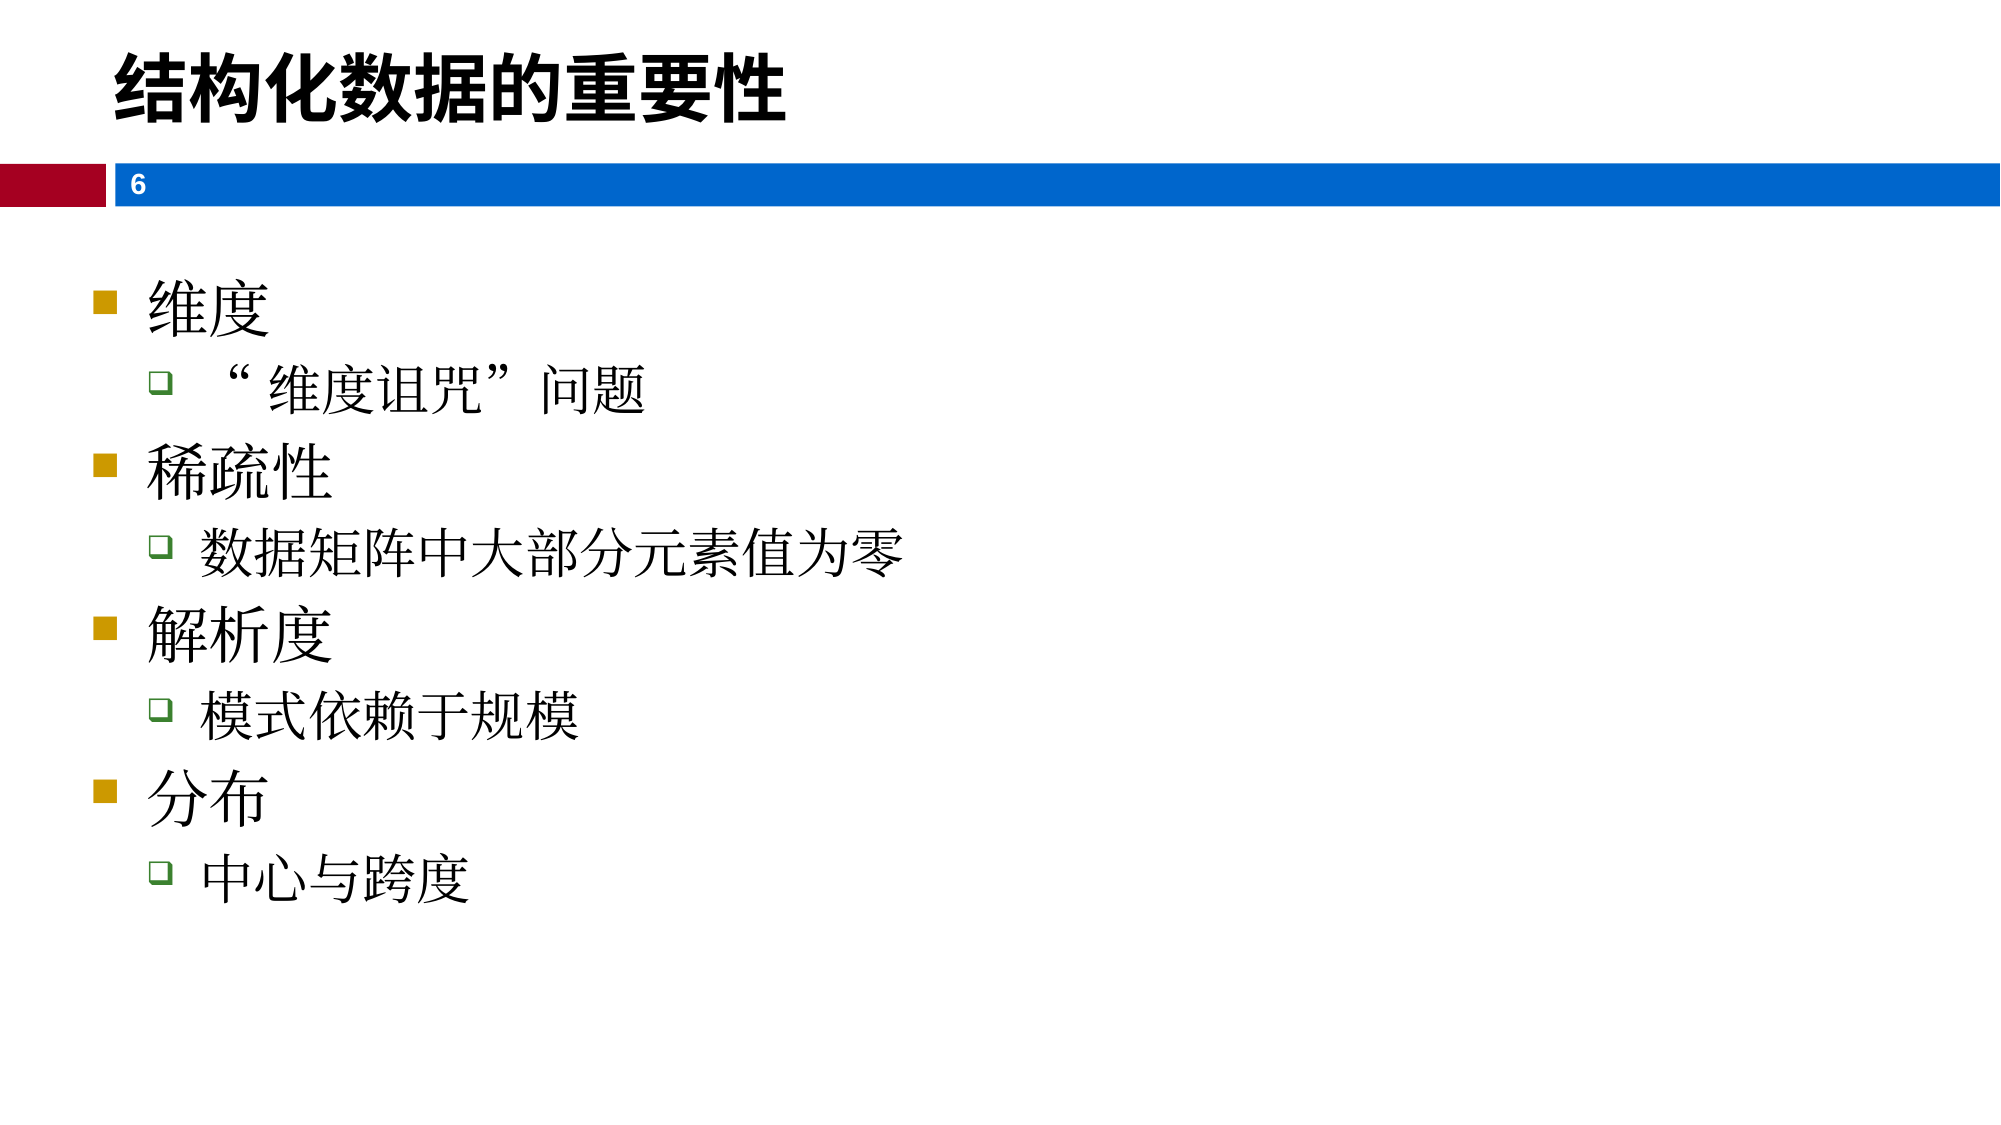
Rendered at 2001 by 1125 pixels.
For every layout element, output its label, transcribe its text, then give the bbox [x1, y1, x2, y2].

text_box 结构化数据的重要性 [98, 15, 1529, 158]
text_box 维度 “维度诅咒”问题 稀疏性 数据矩阵中大部分元素值为零 解析度 模式依赖于规模 分布 中心与跨度 [74, 262, 1425, 1006]
